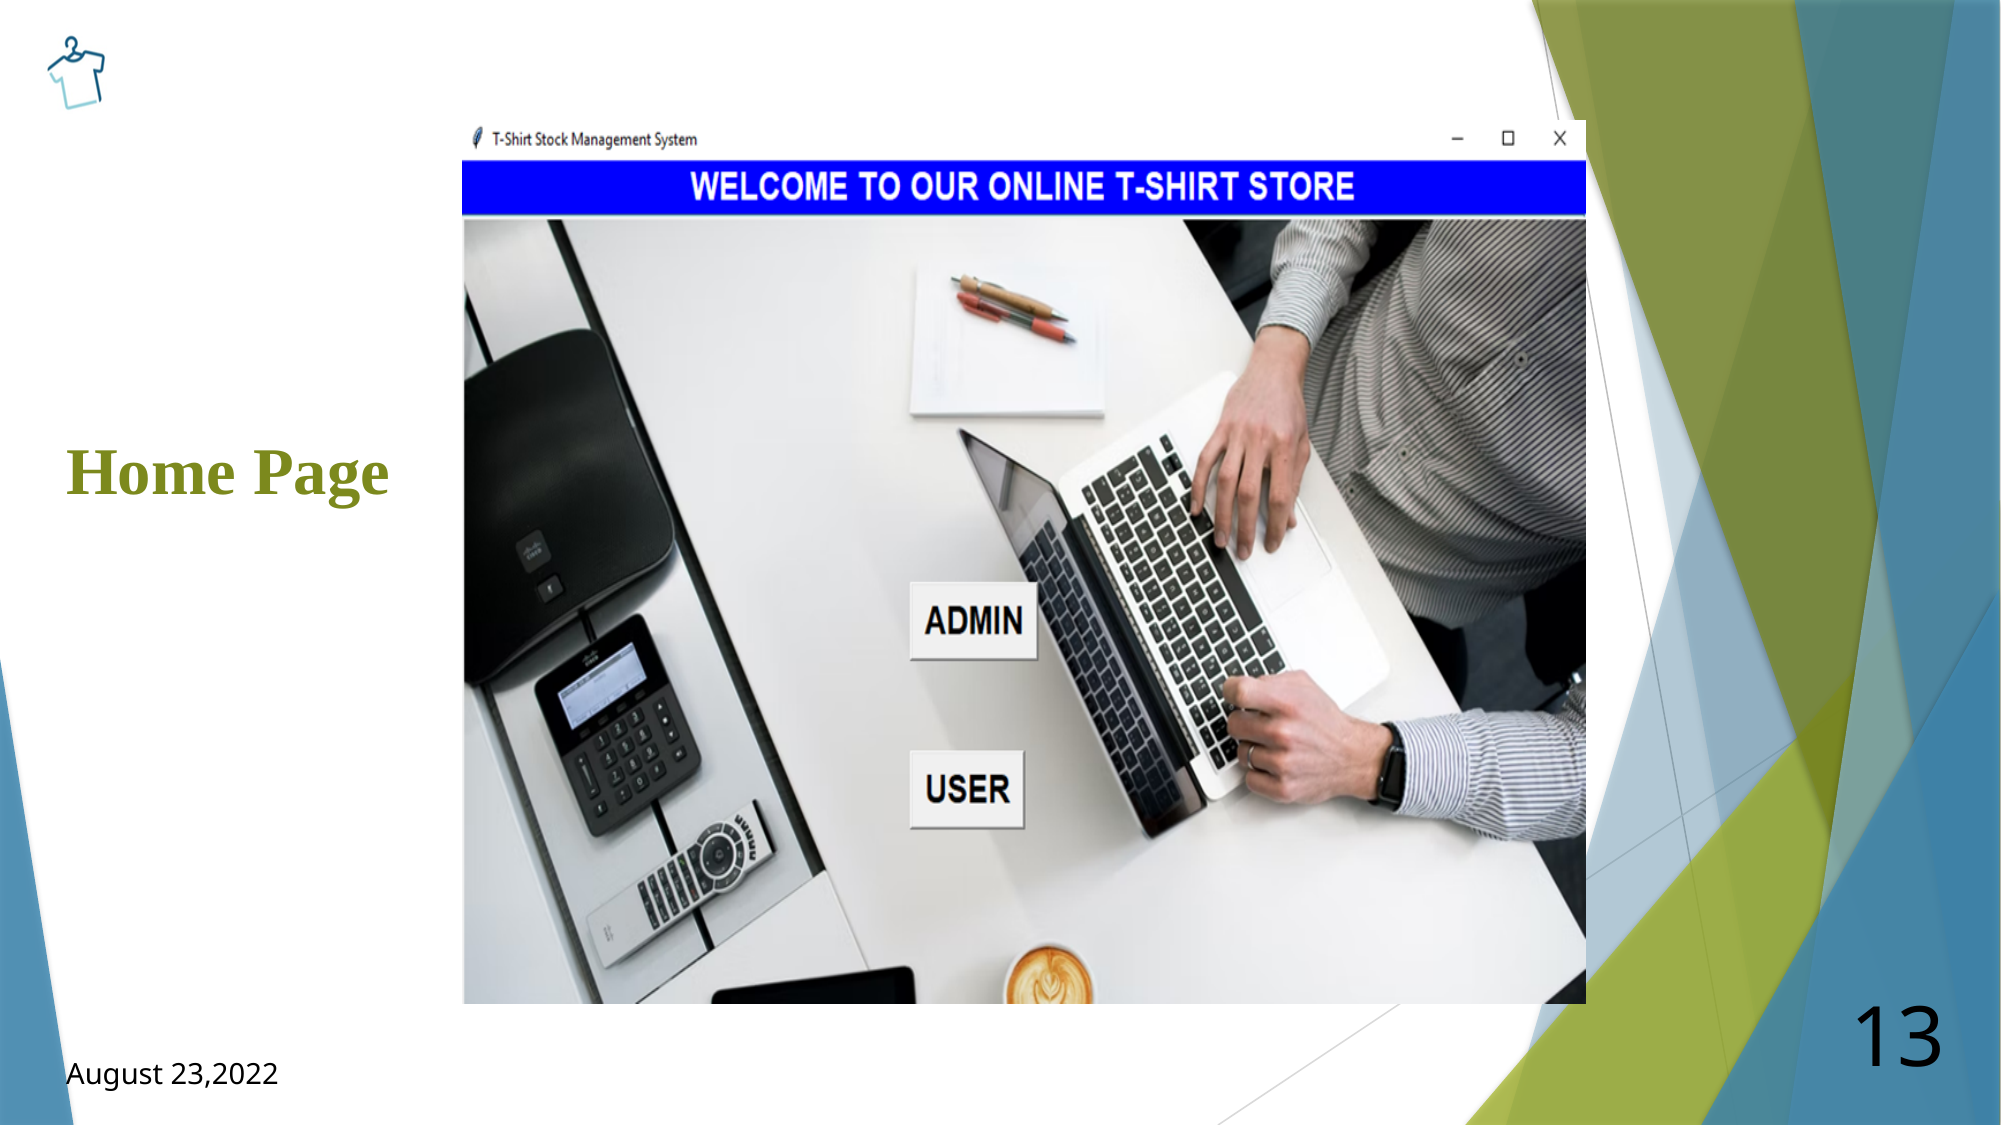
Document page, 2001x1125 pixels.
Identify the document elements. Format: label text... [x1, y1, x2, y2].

picture [0, 0, 156, 144]
text_box August 23,2022 [51, 1047, 338, 1098]
slide_number 13 [1832, 1009, 1961, 1070]
picture [462, 120, 1587, 1005]
text_box Home Page [51, 420, 457, 516]
